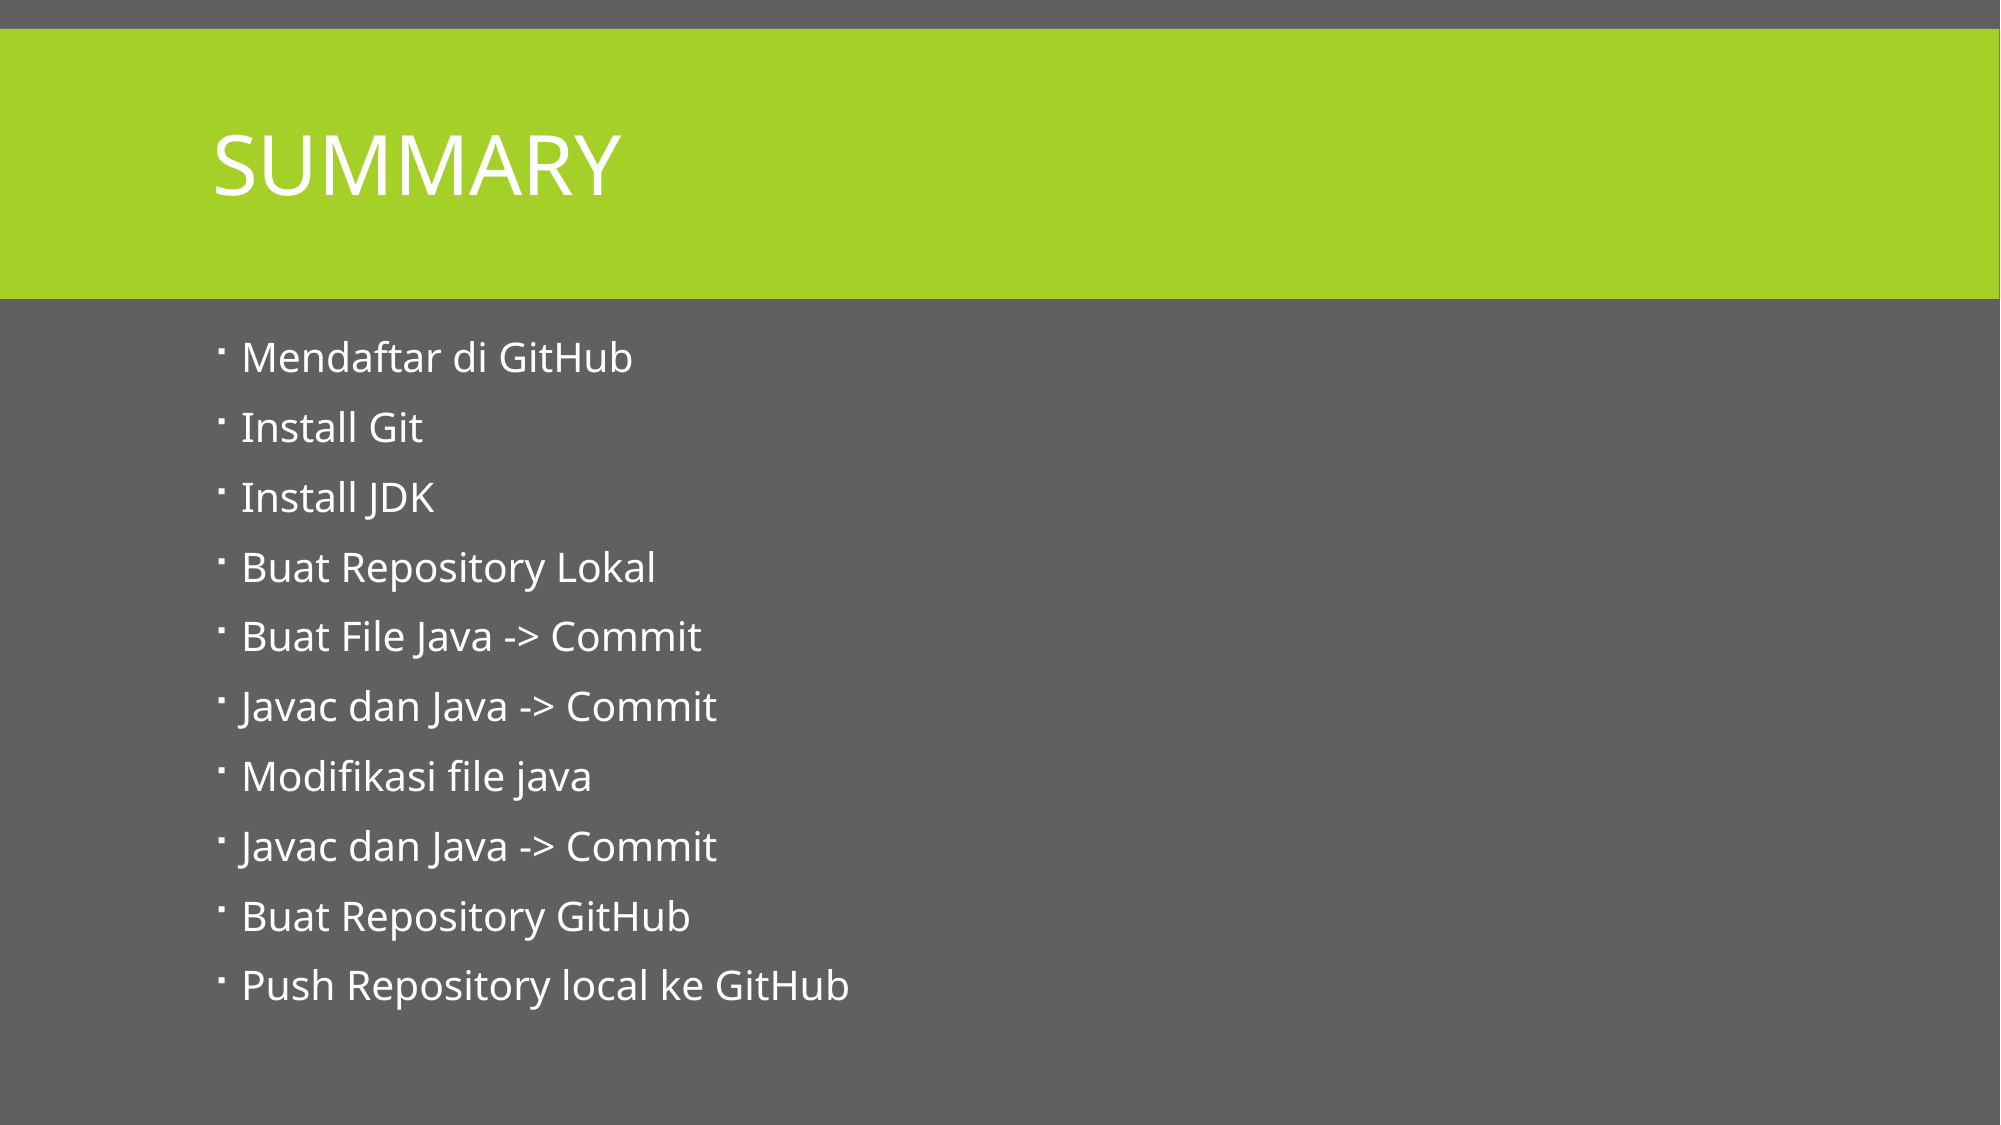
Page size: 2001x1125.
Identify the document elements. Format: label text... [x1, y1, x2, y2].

list Mendaftar di GitHub Install Git Install JDK Buat Repository Lokal Buat File Java -> Commit Javac dan Java -> Commit Modifikasi file java Javac dan Java -> Commit Buat Repository GitHub Push Repository local ke GitHub [197, 329, 1803, 1020]
title summary [197, 46, 1803, 295]
